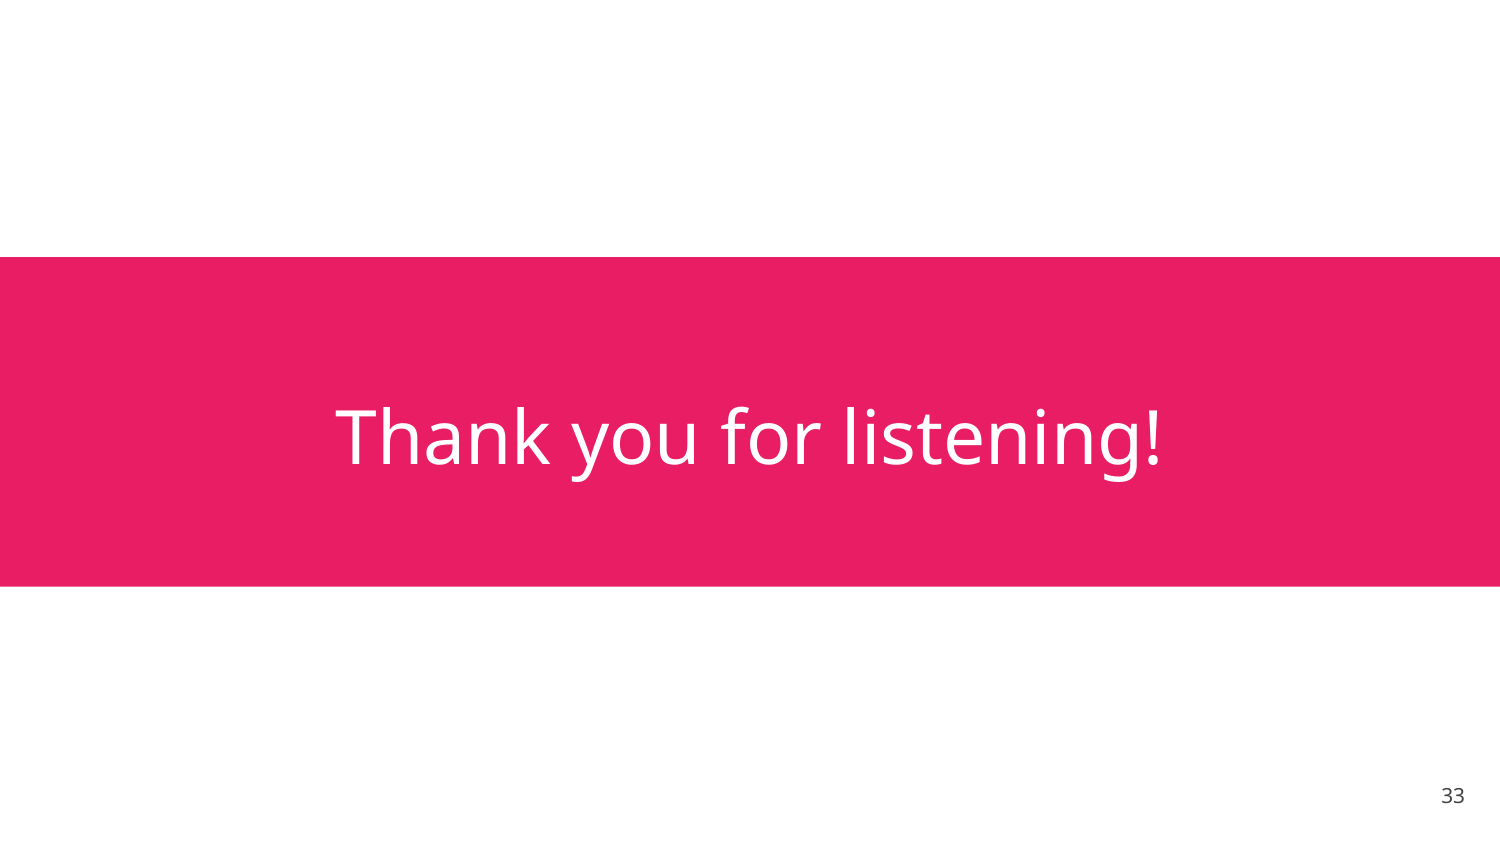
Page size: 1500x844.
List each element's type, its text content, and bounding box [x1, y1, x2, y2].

title Thank you for listening! [70, 309, 1430, 559]
slide_number ‹#› [1389, 764, 1480, 830]
